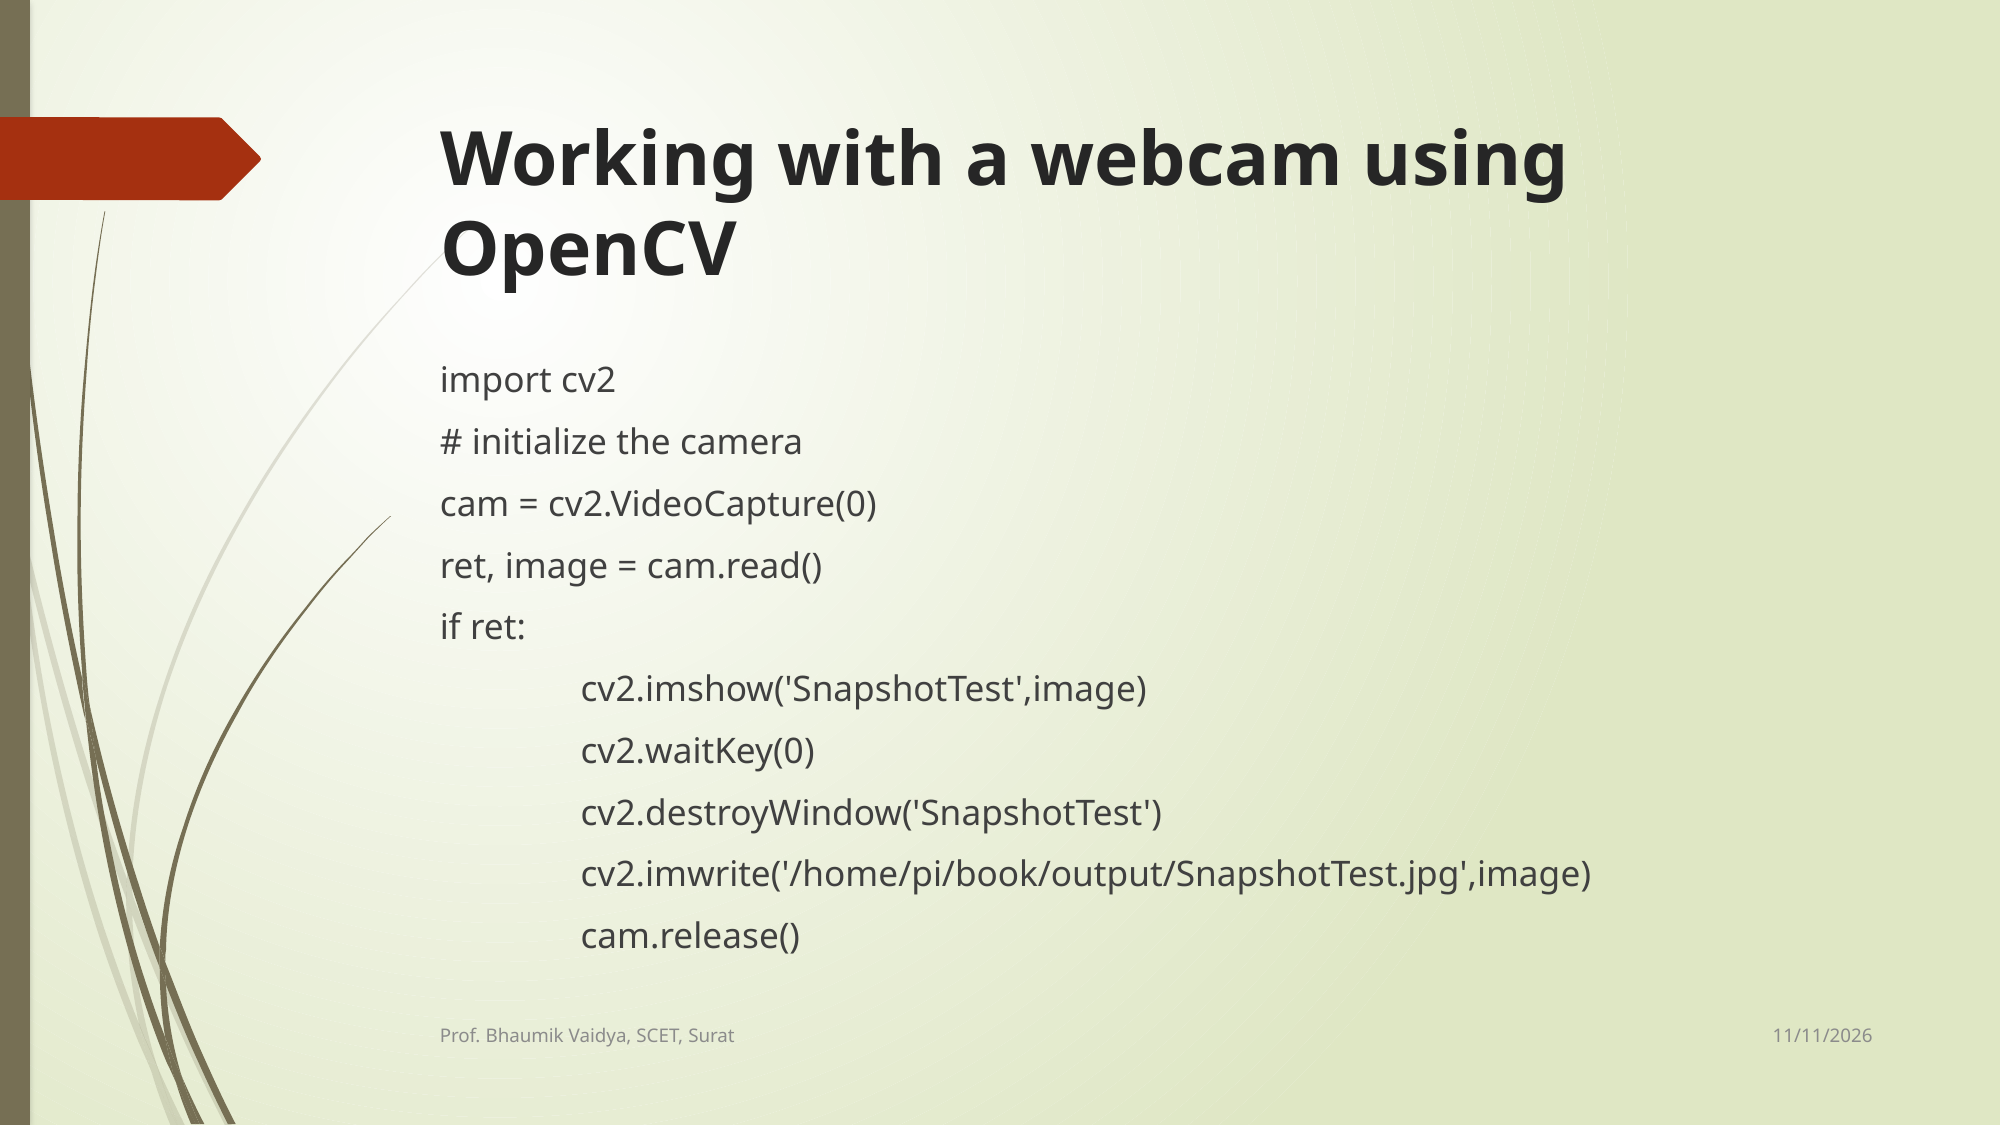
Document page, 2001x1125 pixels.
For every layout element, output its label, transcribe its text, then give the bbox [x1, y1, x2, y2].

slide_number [1699, 1005, 1888, 1067]
footer Prof. Bhaumik Vaidya, SCET, Surat [424, 1006, 1675, 1067]
title Working with a webcam using OpenCV [425, 102, 1888, 313]
list import cv2 # initialize the camera cam = cv2.VideoCapture(0) ret, image = cam.read() if ret: cv2.imshow('SnapshotTest',image) cv2.waitKey(0) cv2.destroyWindow('SnapshotTest') cv2.imwrite('/home/pi/book/output/SnapshotTest.jpg',image) cam.release() [424, 350, 1888, 970]
